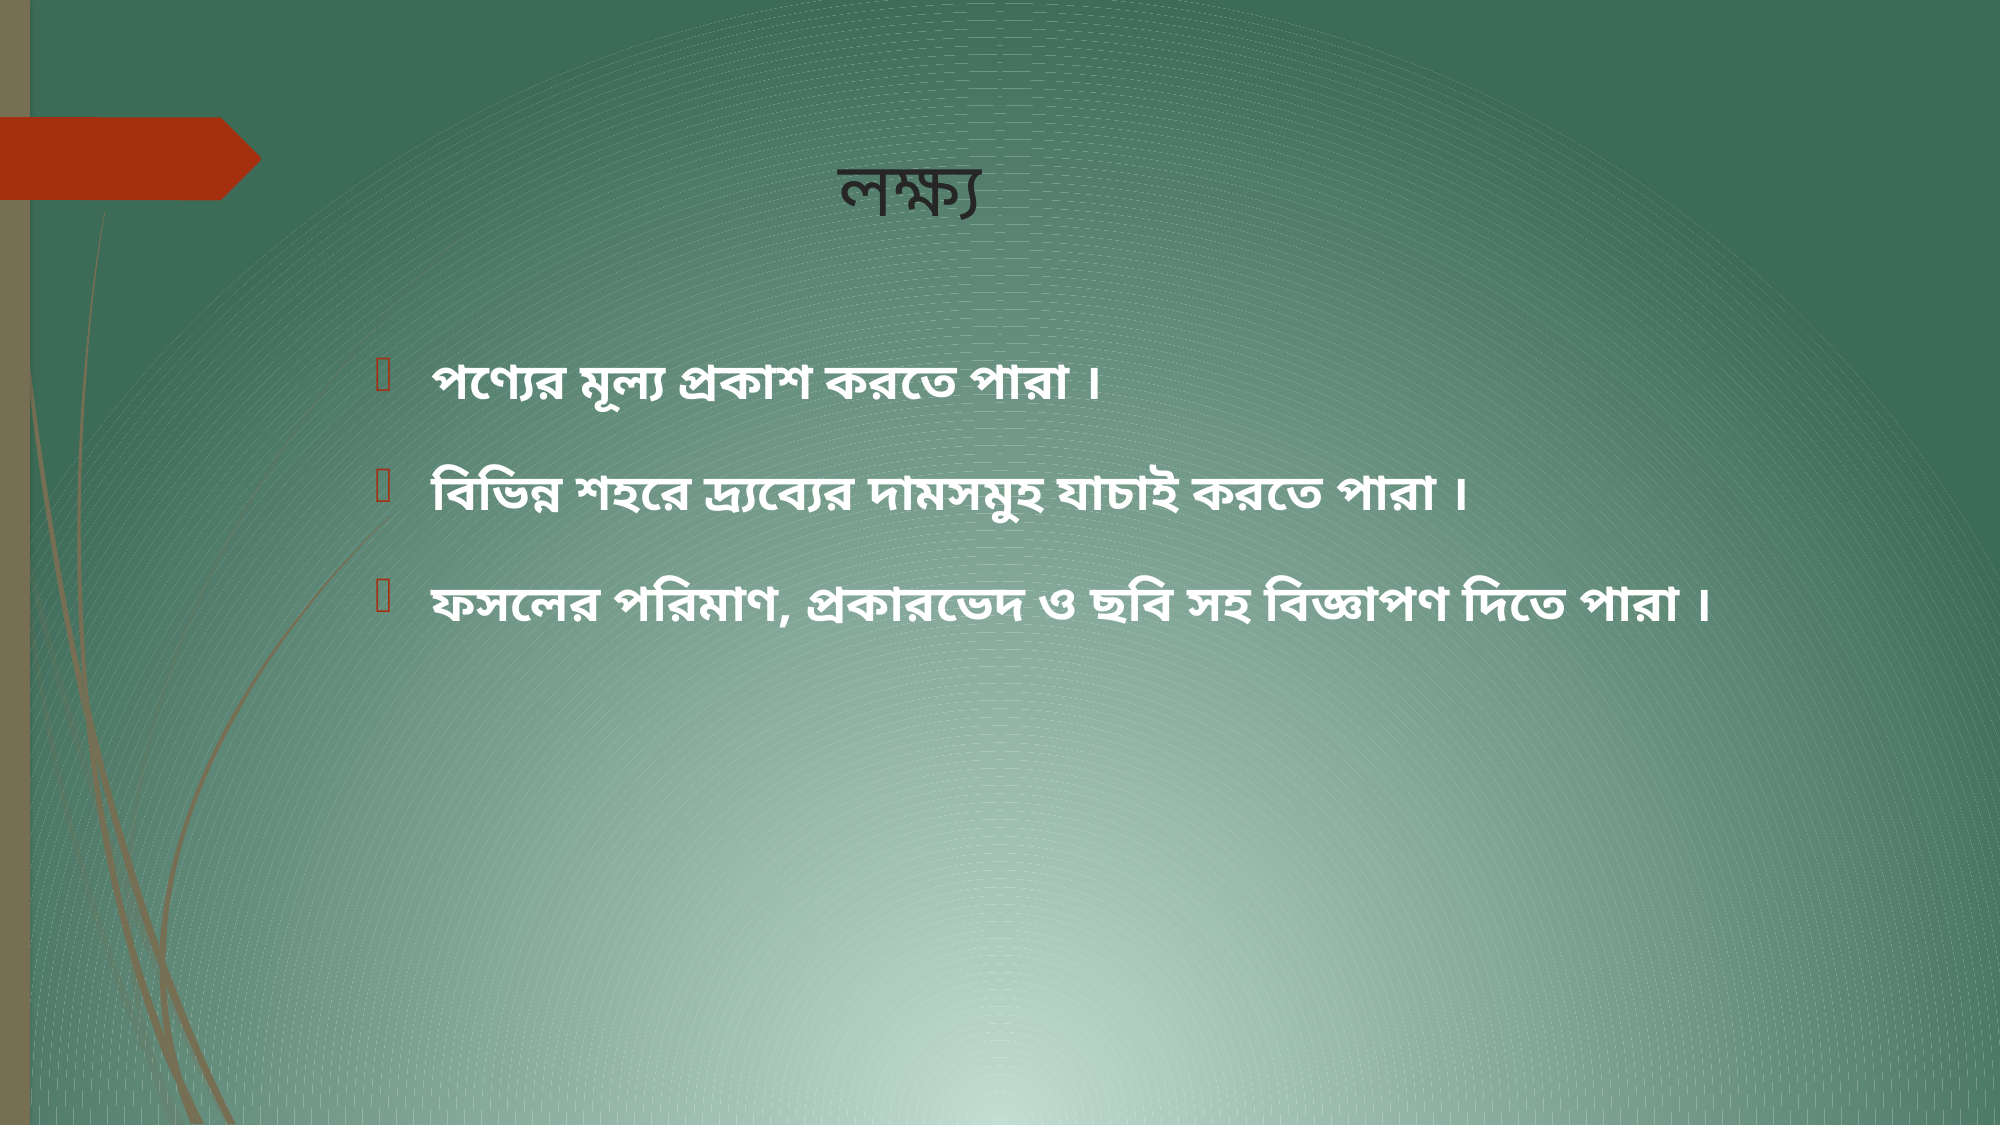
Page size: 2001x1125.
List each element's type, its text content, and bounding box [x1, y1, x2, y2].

title লক্ষ্য [562, 133, 1258, 231]
list পণ্যের মূল্য প্রকাশ করতে পারা । বিভিন্ন শহরে দ্র্যব্যের দামসমুহ যাচাই করতে পারা । ফসলের পরিমাণ, প্রকারভেদ ও ছবি সহ বিজ্ঞাপণ দিতে পারা । [359, 231, 2000, 895]
